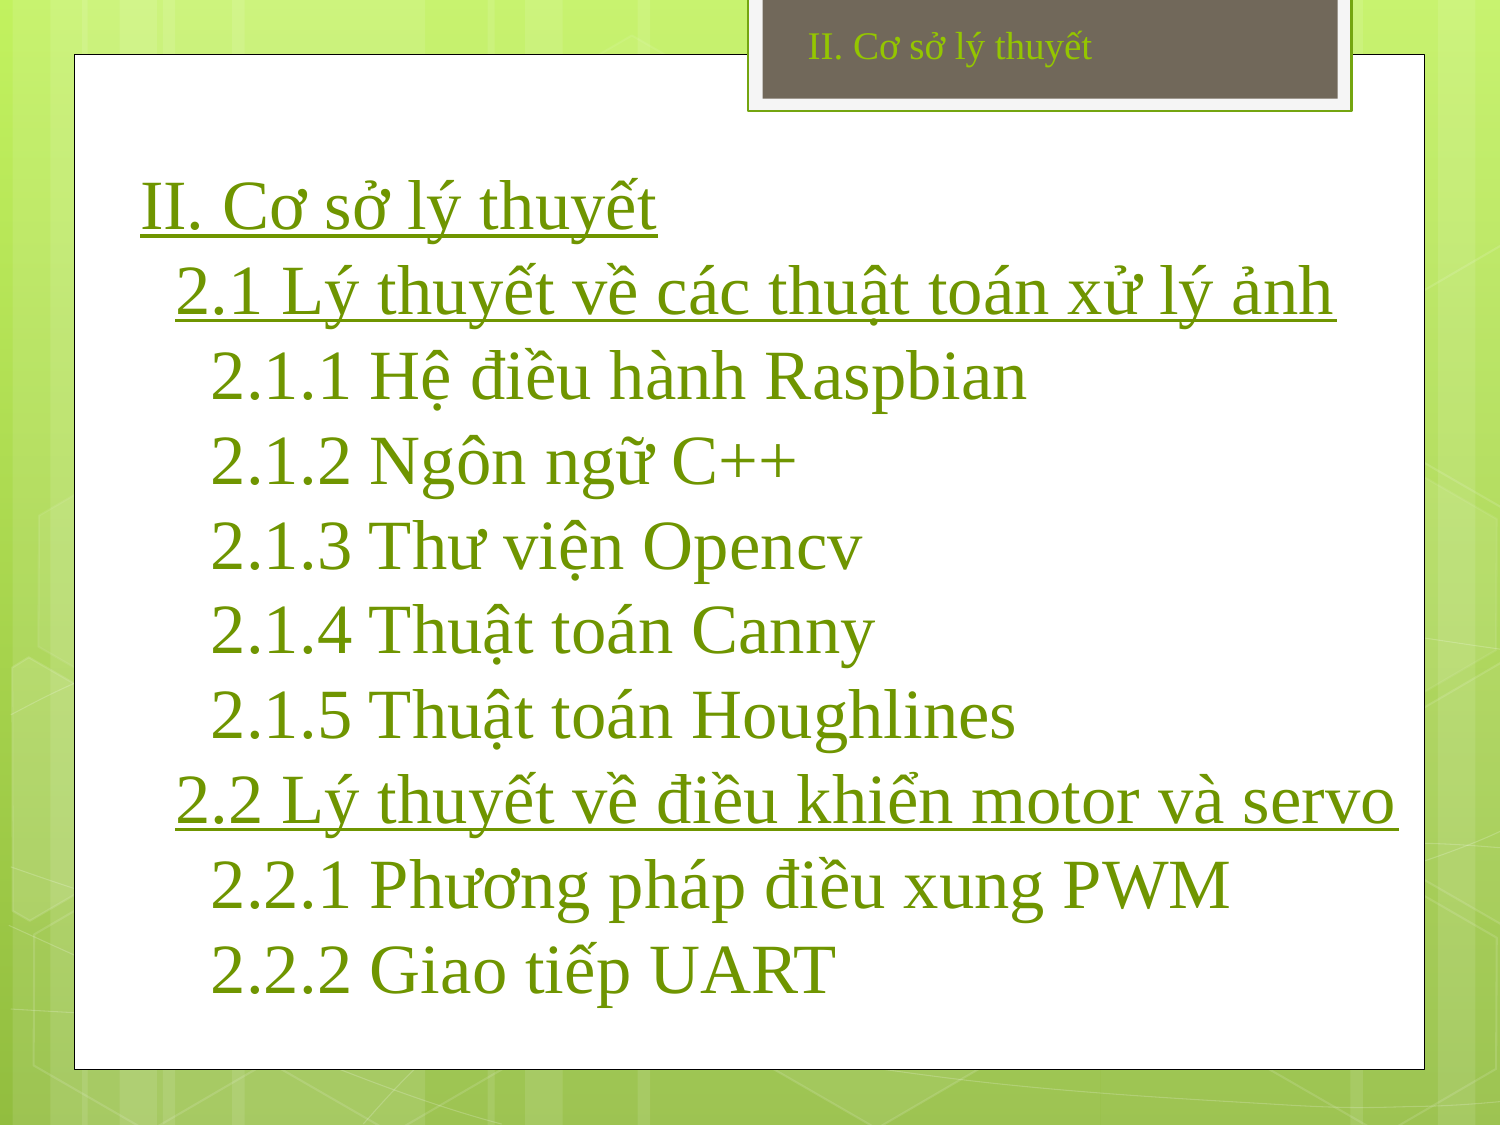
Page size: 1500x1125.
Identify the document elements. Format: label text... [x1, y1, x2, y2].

text_box II. Cơ sở lý thuyết [792, 12, 1325, 75]
title II. Cơ sở lý thuyết 2.1 Lý thuyết về các thuật toán xử lý ảnh 2.1.1 Hệ điều hành Raspbian 2.1.2 Ngôn ngữ C++ 2.1.3 Thư viện Opencv 2.1.4 Thuật toán Canny 2.1.5 Thuật toán Houghlines 2.2 Lý thuyết về điều khiển motor và servo 2.2.1 Phương pháp điều xung PWM 2.2.2 Giao tiếp UART [125, 87, 1425, 1100]
